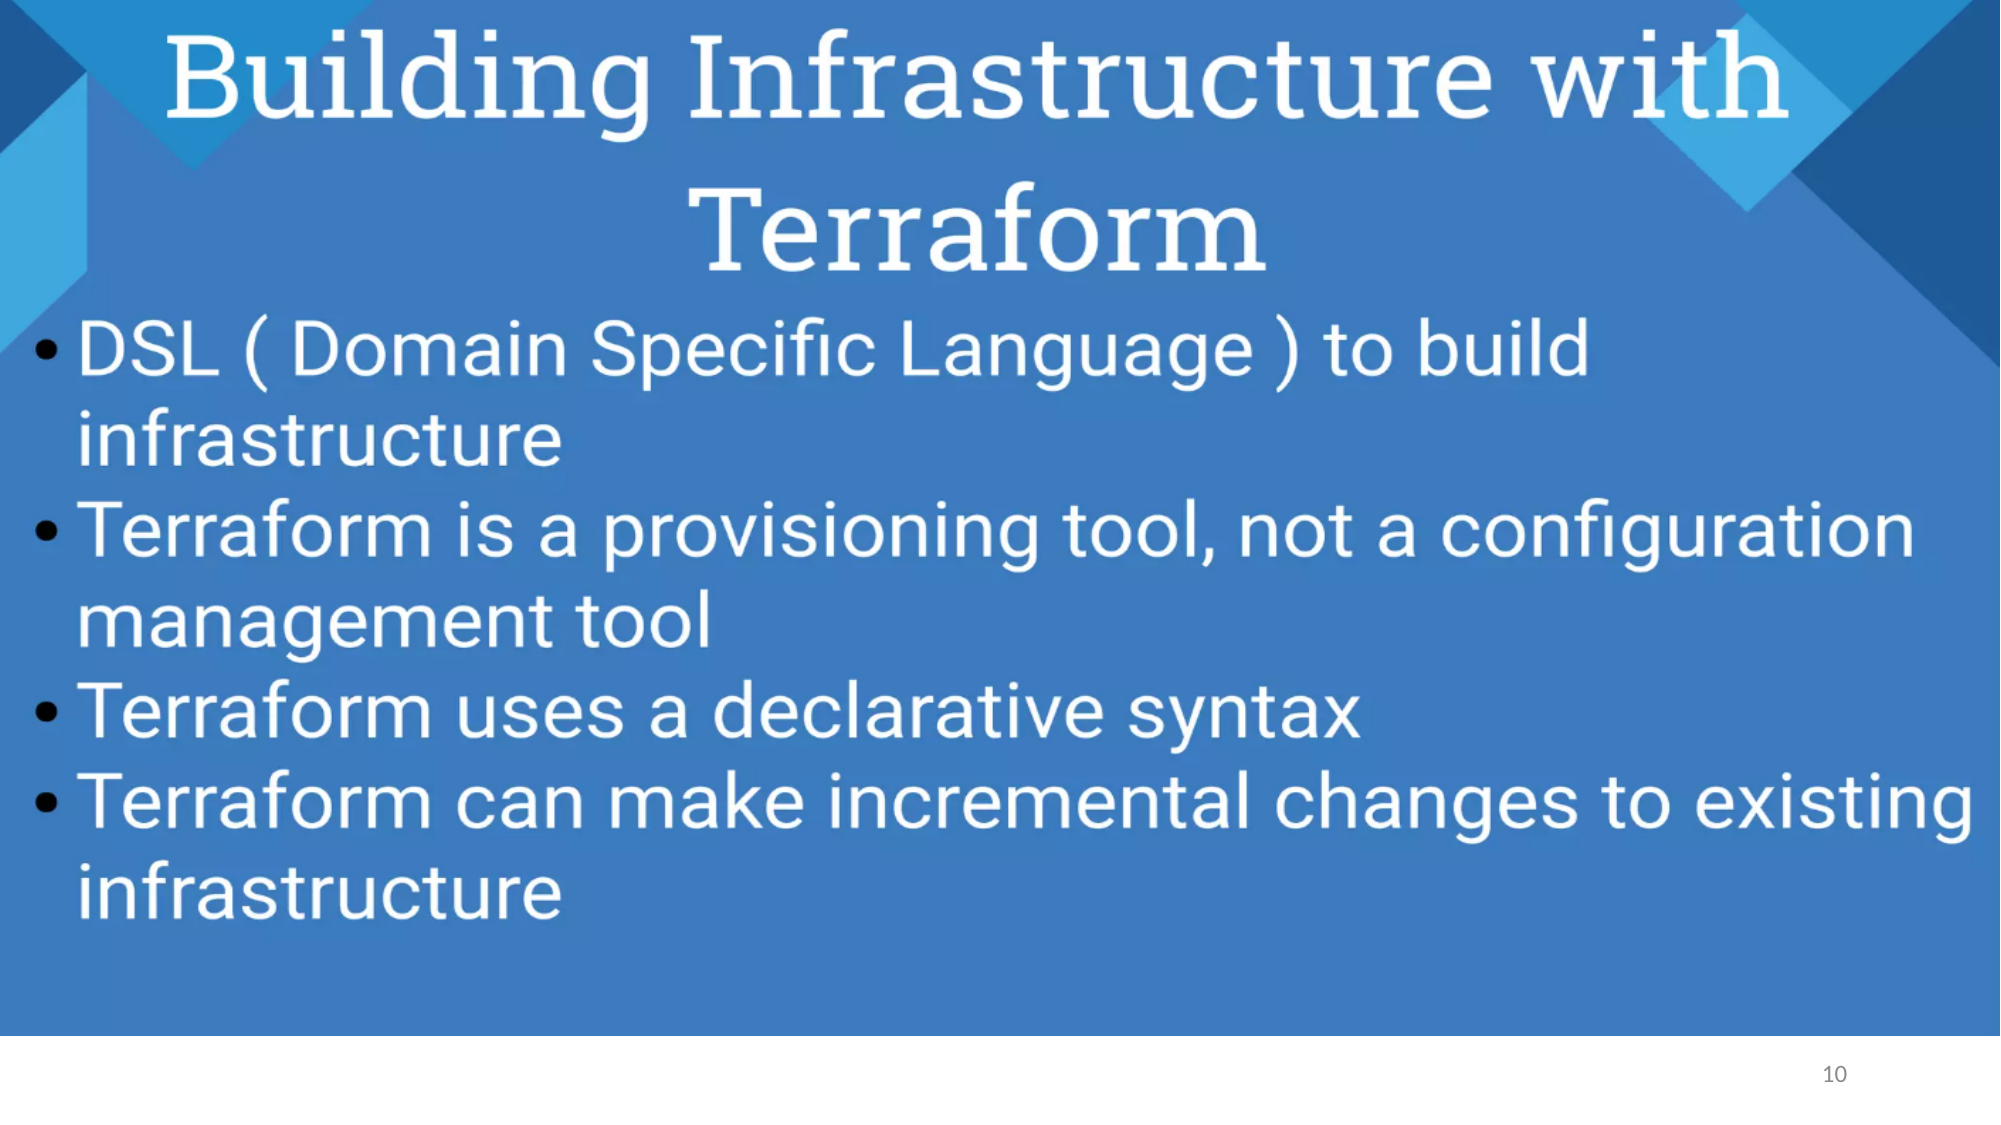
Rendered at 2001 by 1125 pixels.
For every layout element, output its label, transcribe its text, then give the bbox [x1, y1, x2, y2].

picture [0, 0, 2000, 1036]
slide_number 10 [1412, 1042, 1863, 1103]
